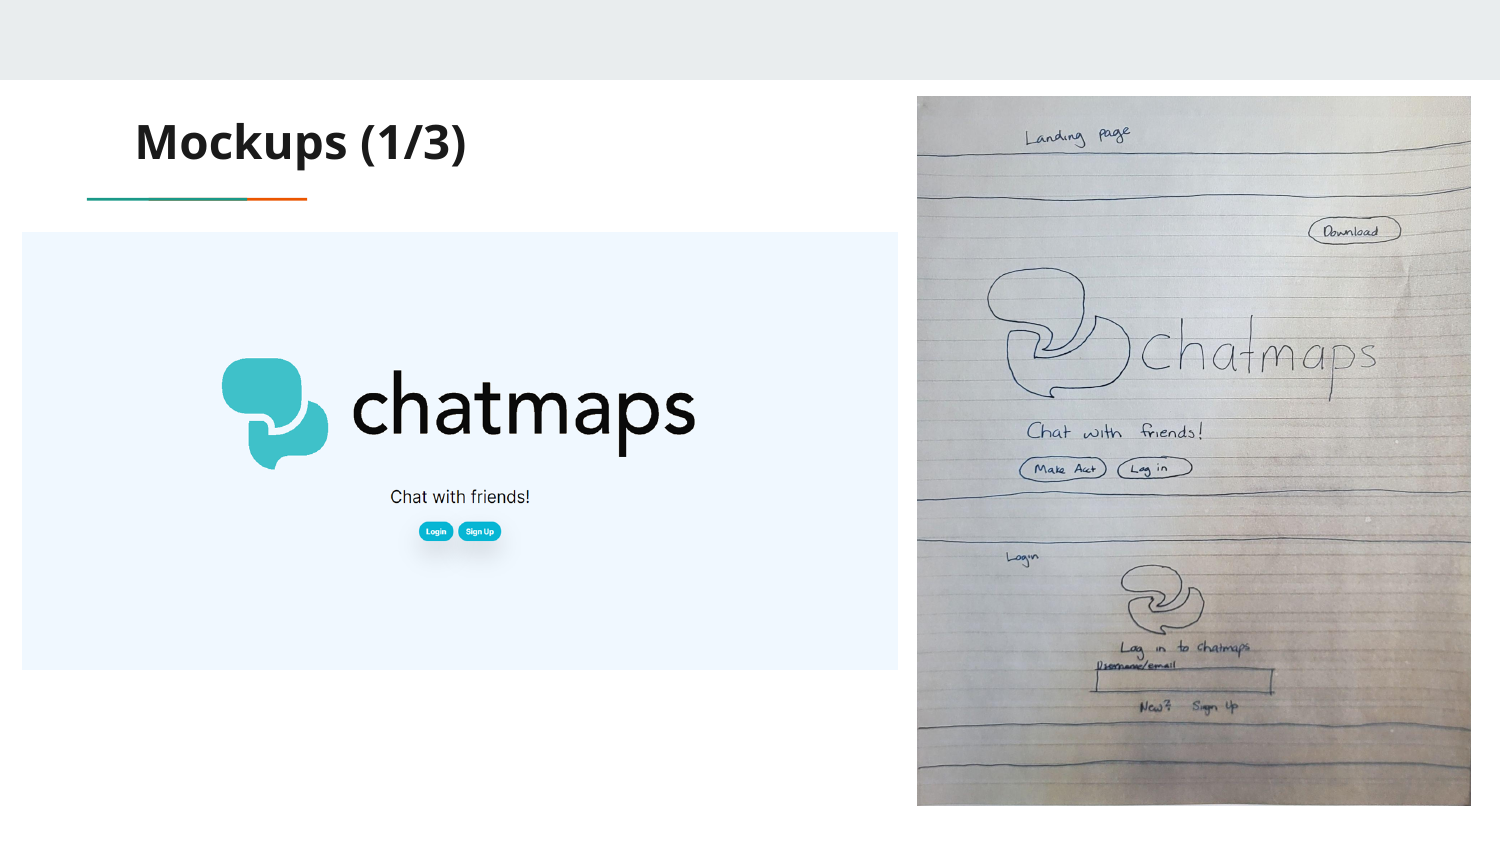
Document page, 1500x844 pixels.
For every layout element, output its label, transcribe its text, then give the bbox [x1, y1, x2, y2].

picture [22, 231, 898, 670]
picture [917, 96, 1471, 806]
title Mockups (1/3) [119, 96, 915, 185]
